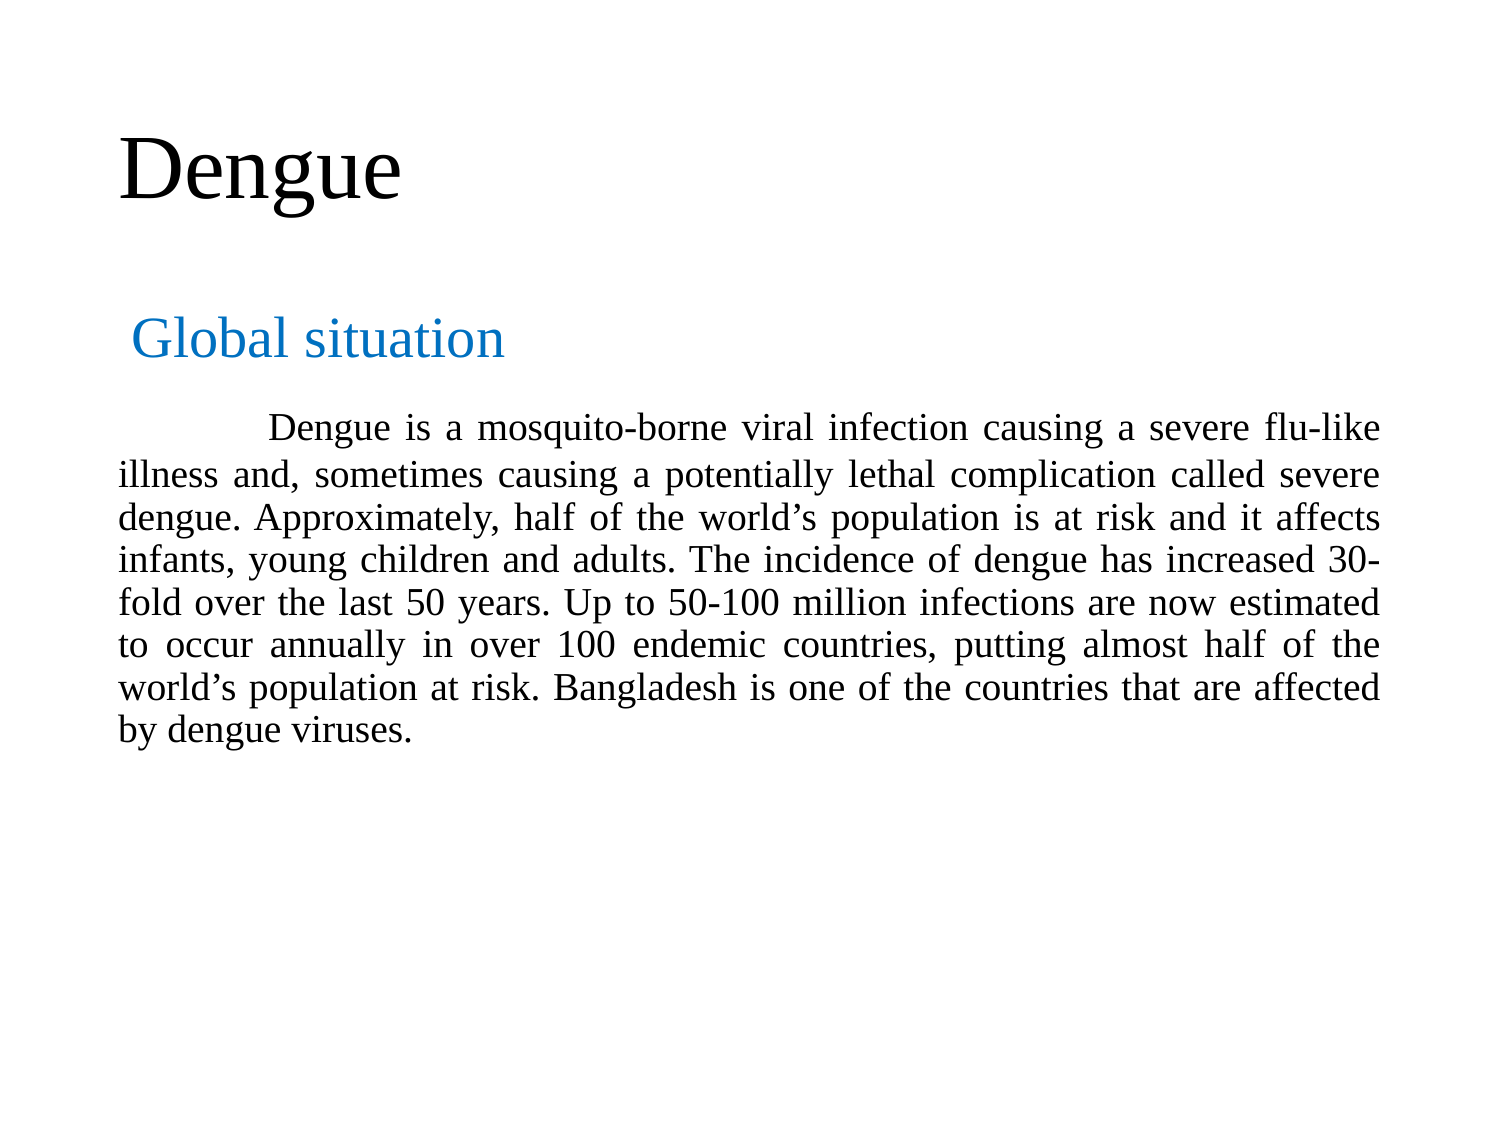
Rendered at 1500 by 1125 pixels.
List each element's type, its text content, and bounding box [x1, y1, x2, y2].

title Dengue [103, 59, 1397, 278]
list Global situation Dengue is a mosquito-borne viral infection causing a severe flu-like illness and, sometimes causing a potentially lethal complication called severe dengue. Approximately, half of the world’s population is at risk and it affects infants, young children and adults. The incidence of dengue has increased 30-fold over the last 50 years. Up to 50-100 million infections are now estimated to occur annually in over 100 endemic countries, putting almost half of the world’s population at risk. Bangladesh is one of the countries that are affected by dengue viruses. [103, 299, 1397, 1014]
